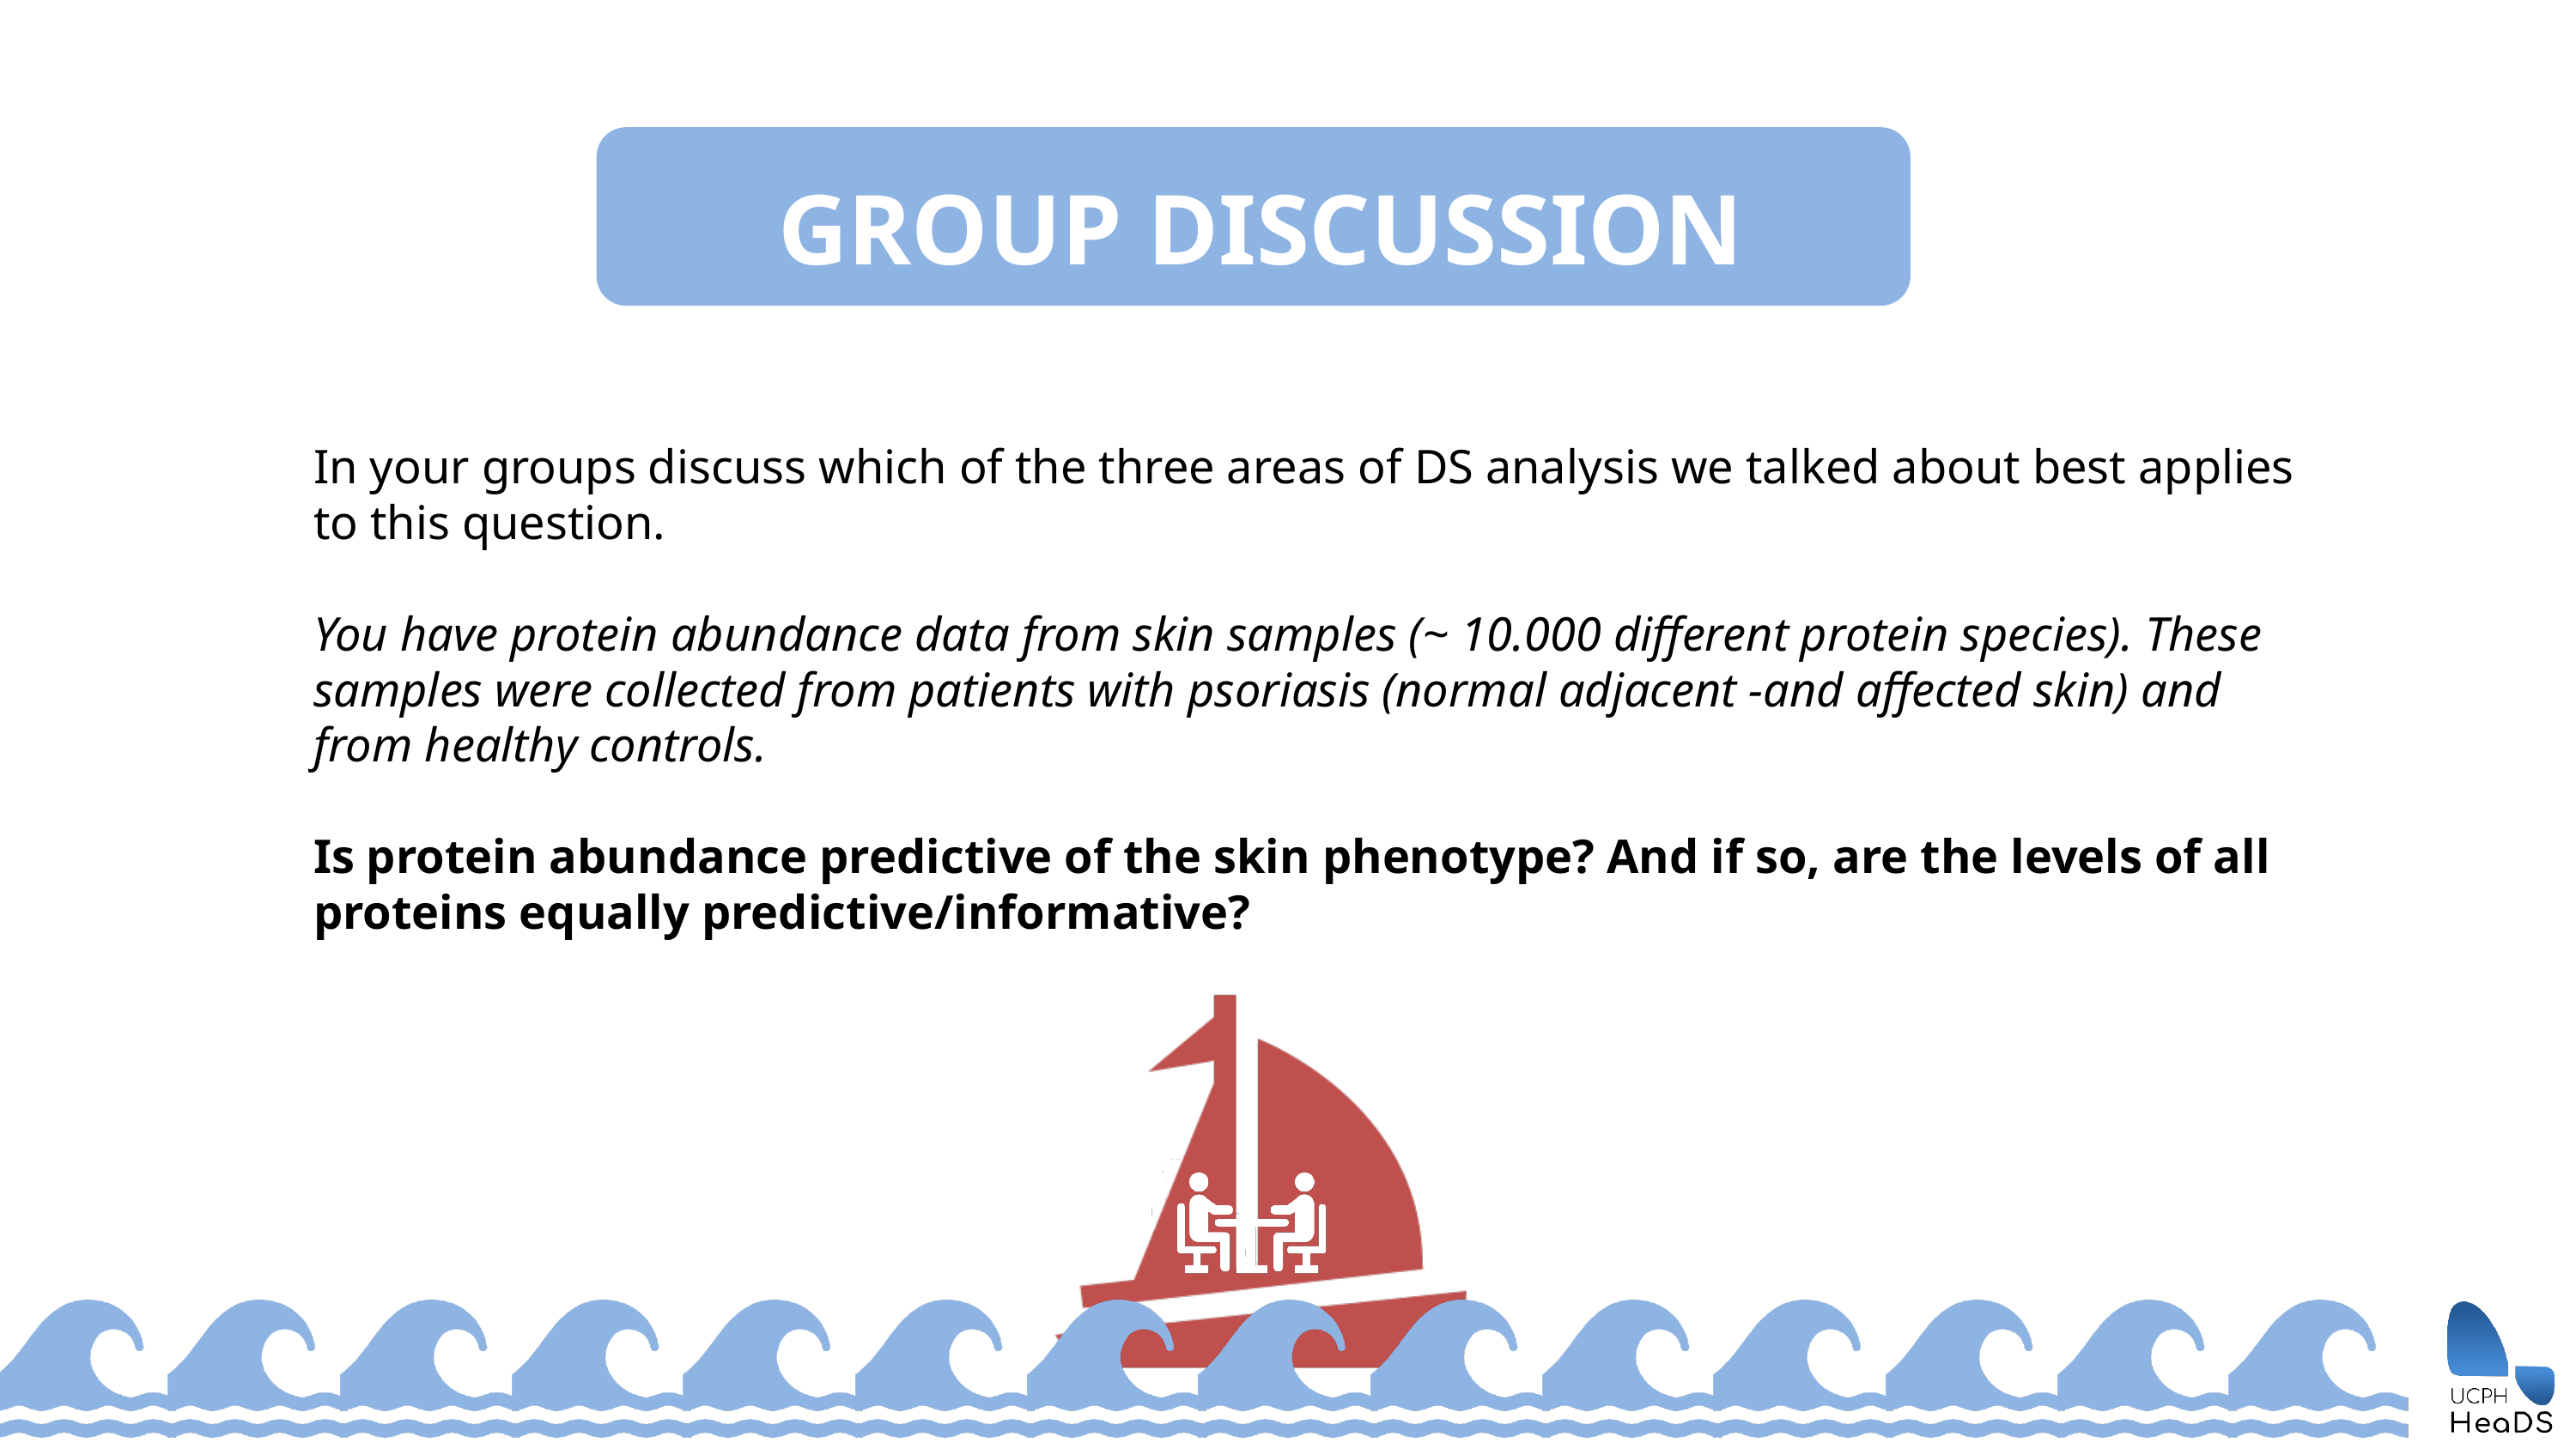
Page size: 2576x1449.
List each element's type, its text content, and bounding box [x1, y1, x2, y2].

text_box GROUP DISCUSSION [542, 144, 1980, 285]
text_box In your groups discuss which of the three areas of DS analysis we talked about best applies to this question. You have protein abundance data from skin samples (~ 10.000 different protein species). These samples were collected from patients with psoriasis (normal adjacent -and affected skin) and from healthy controls. Is protein abundance predictive of the skin phenotype? And if so, are the levels of all proteins equally predictive/informative? [301, 430, 2318, 1002]
text_box [597, 125, 1910, 144]
text_box [596, 285, 1911, 308]
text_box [0, 1260, 2427, 1449]
picture [2446, 1301, 2555, 1433]
picture [998, 919, 1525, 1317]
